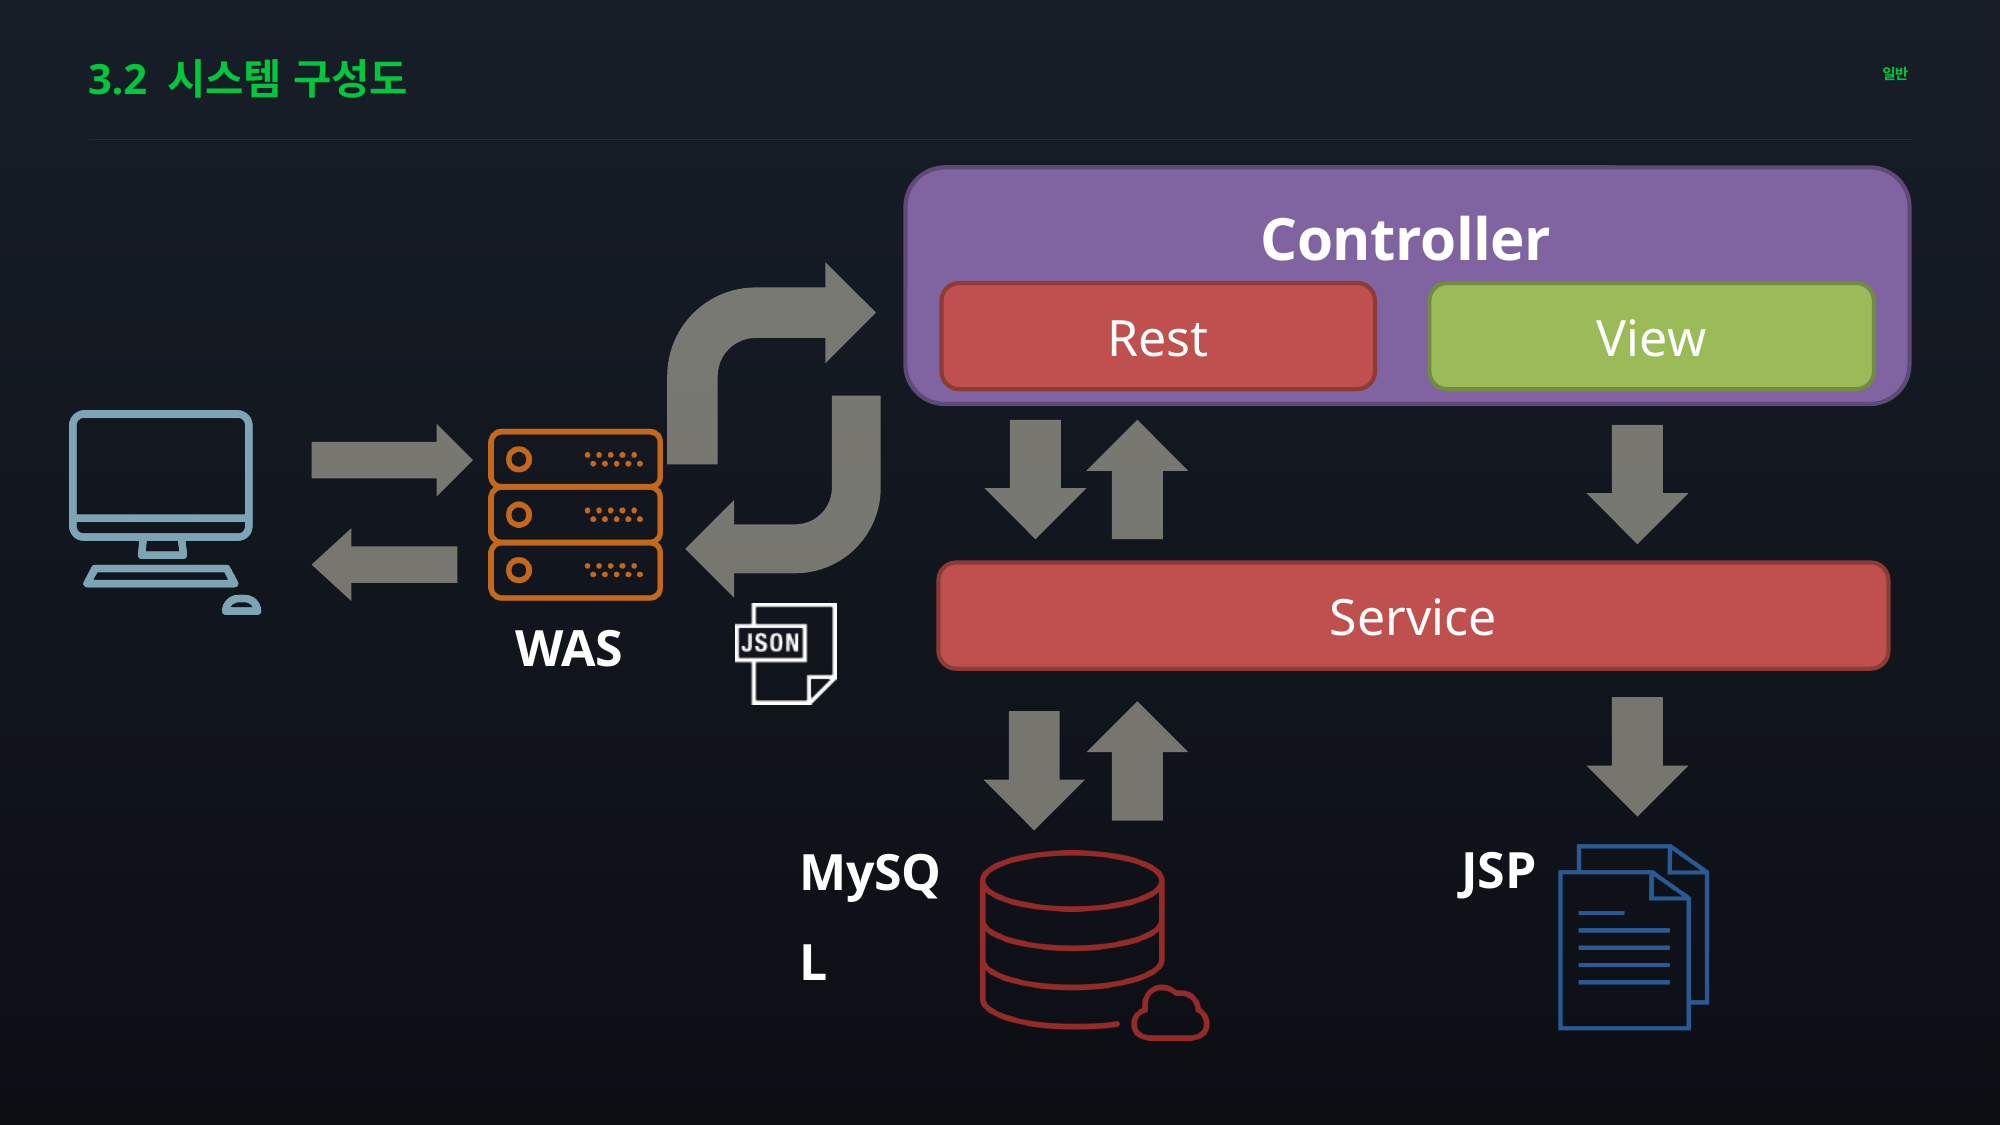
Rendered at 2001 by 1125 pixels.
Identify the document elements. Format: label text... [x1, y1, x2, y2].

text_box WAS [515, 609, 647, 655]
text_box [309, 421, 476, 499]
text_box [665, 260, 879, 467]
text_box [1084, 699, 1191, 823]
picture [942, 828, 1224, 1063]
text_box [1584, 422, 1691, 547]
text_box Rest [939, 280, 1378, 392]
text_box [981, 708, 1088, 827]
picture [1545, 828, 1729, 1036]
picture [62, 409, 268, 616]
text_box [903, 165, 1912, 407]
text_box [309, 526, 460, 604]
text_box Service [936, 560, 1891, 671]
text_box Controller [1260, 167, 1556, 258]
text_box JSP [1461, 808, 1545, 905]
text_box [982, 417, 1089, 542]
text_box [1584, 695, 1691, 819]
title 3.2 시스템 구성도 [88, 52, 1655, 107]
text_box [1084, 417, 1191, 542]
text_box View [1427, 280, 1877, 392]
picture [735, 603, 837, 706]
text_box MySQL [799, 810, 968, 879]
text_box [683, 393, 883, 600]
picture [488, 427, 663, 602]
